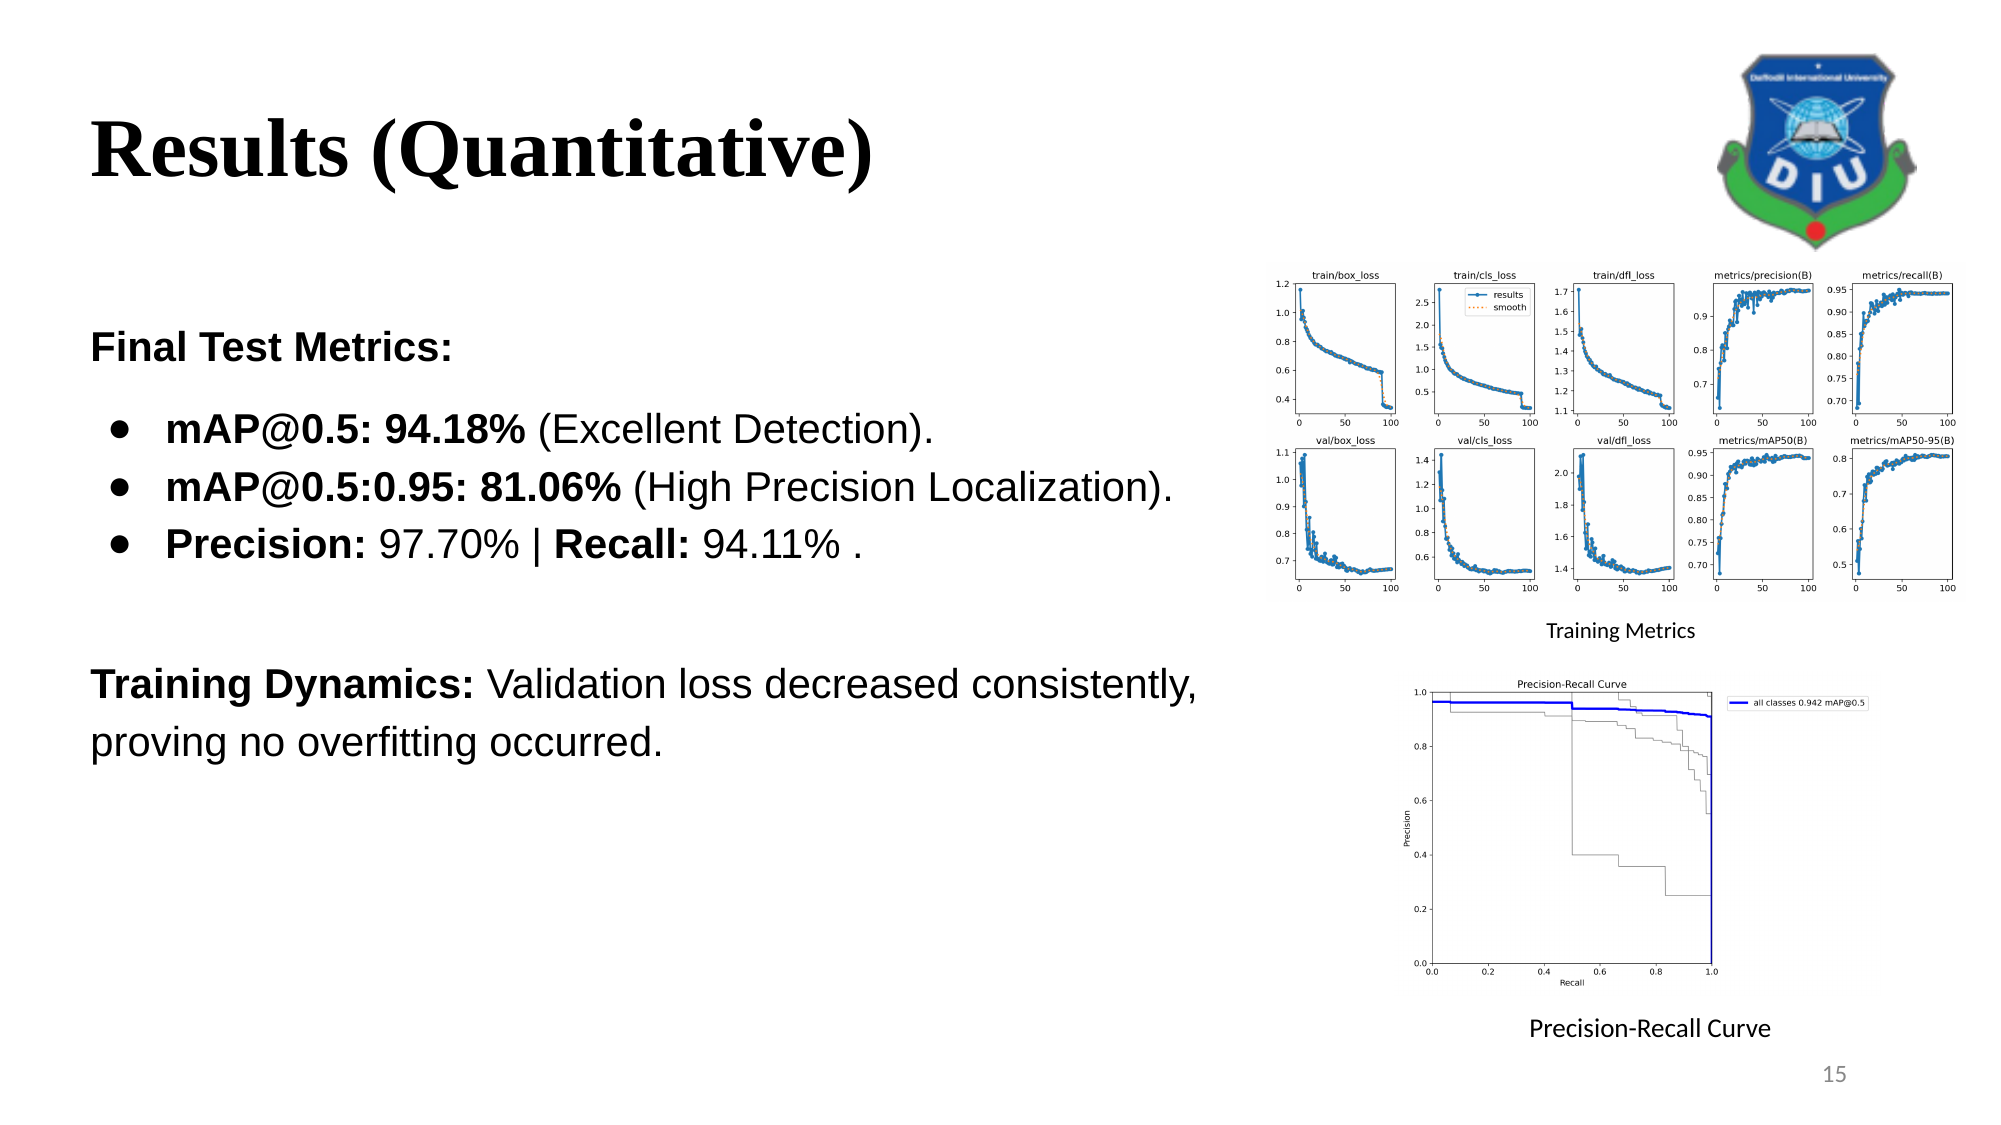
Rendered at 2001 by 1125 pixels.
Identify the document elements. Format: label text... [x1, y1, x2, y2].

picture [1716, 51, 1917, 252]
text_box Precision-Recall Curve [1514, 995, 2000, 1059]
text_box Training Metrics [1531, 610, 1782, 657]
title Results (Quantitative) [75, 71, 1468, 229]
text_box Final Test Metrics: mAP@0.5: 94.18% (Excellent Detection). mAP@0.5:0.95: 81.06% (High Precision Localization). Precision: 97.70% | Recall: 94.11% . Training Dynamics: Validation loss decreased consistently, proving no overfitting occurred. [75, 304, 1235, 850]
picture [1266, 262, 1966, 602]
slide_number ‹#› [1412, 1042, 1863, 1103]
picture [1394, 671, 1881, 996]
